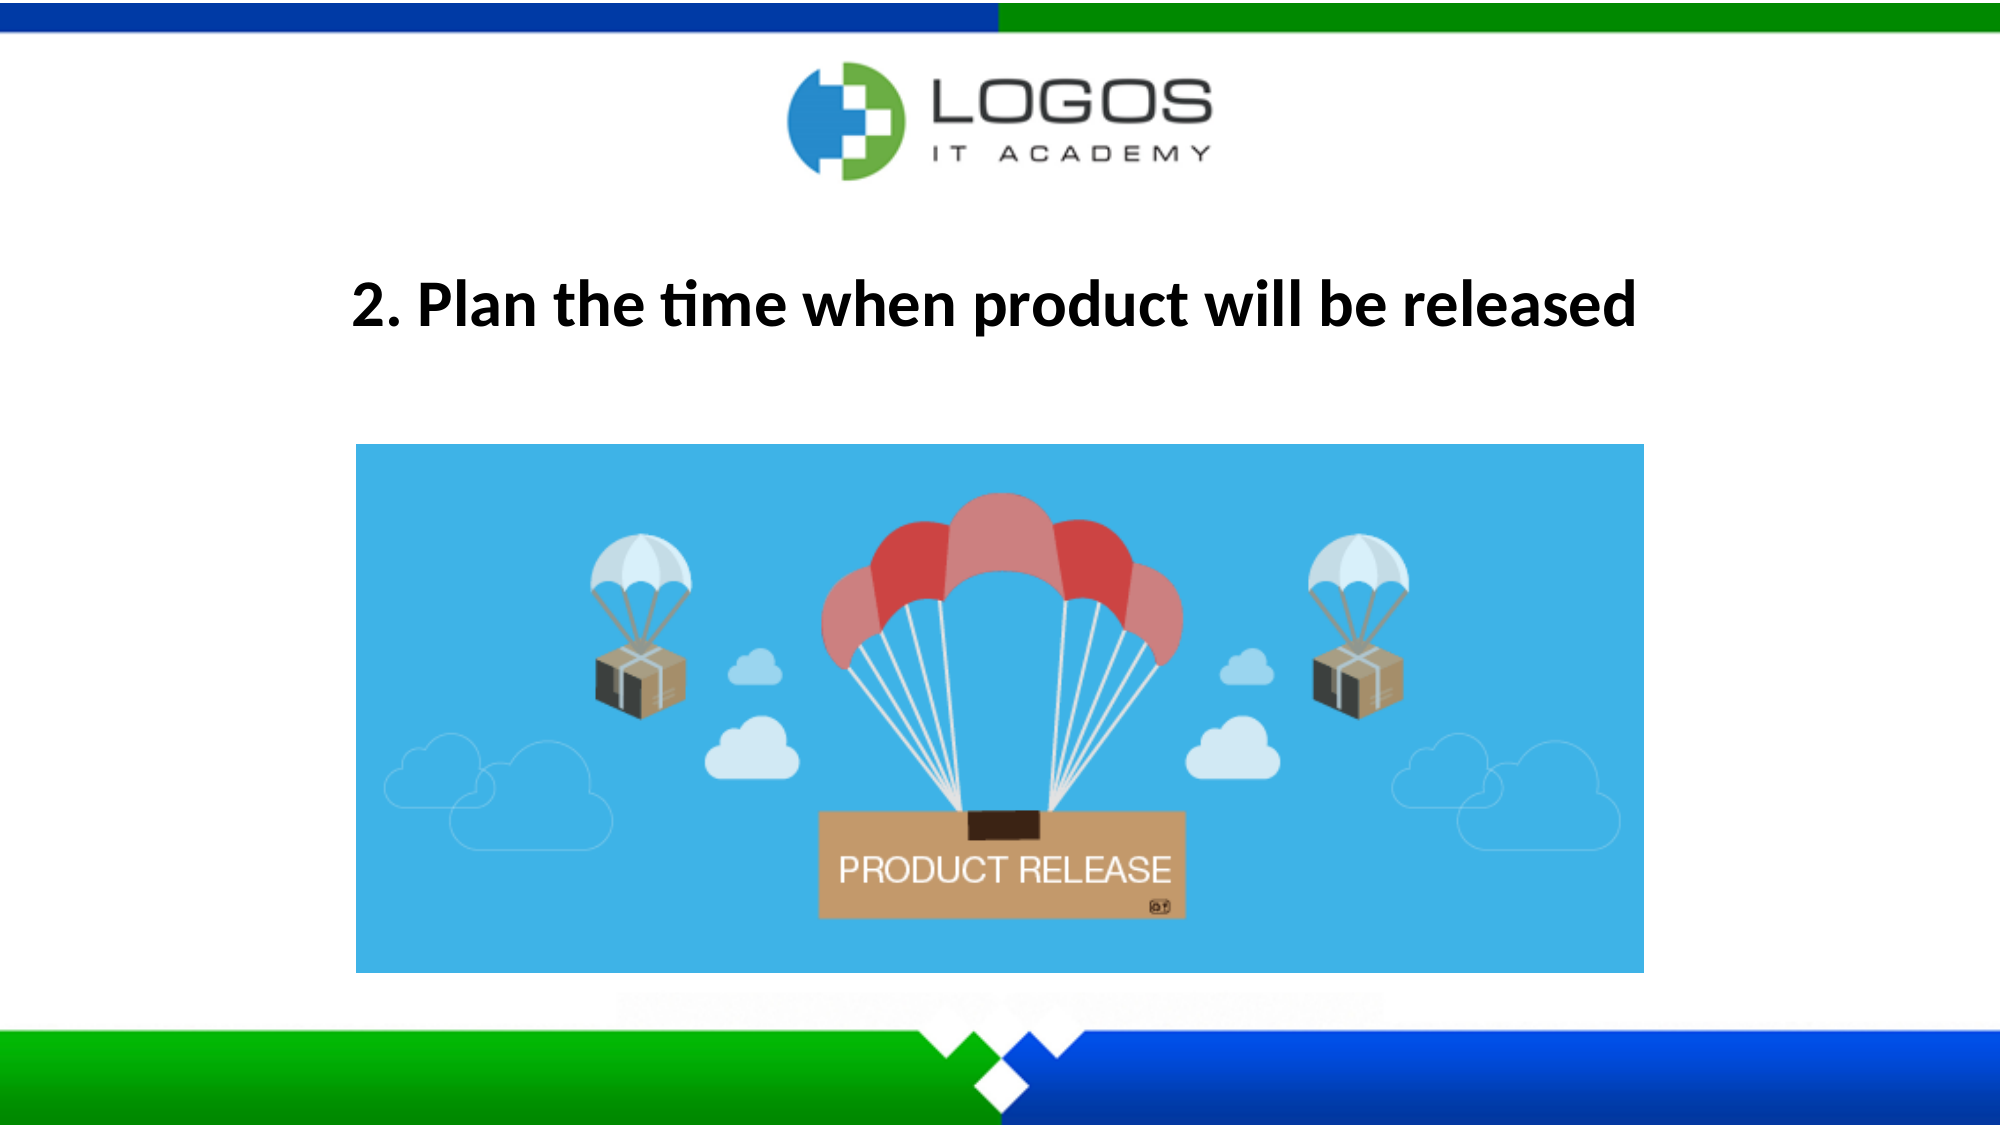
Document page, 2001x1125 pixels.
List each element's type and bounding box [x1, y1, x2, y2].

text_box [0, 2, 2000, 1125]
picture [356, 444, 1644, 973]
